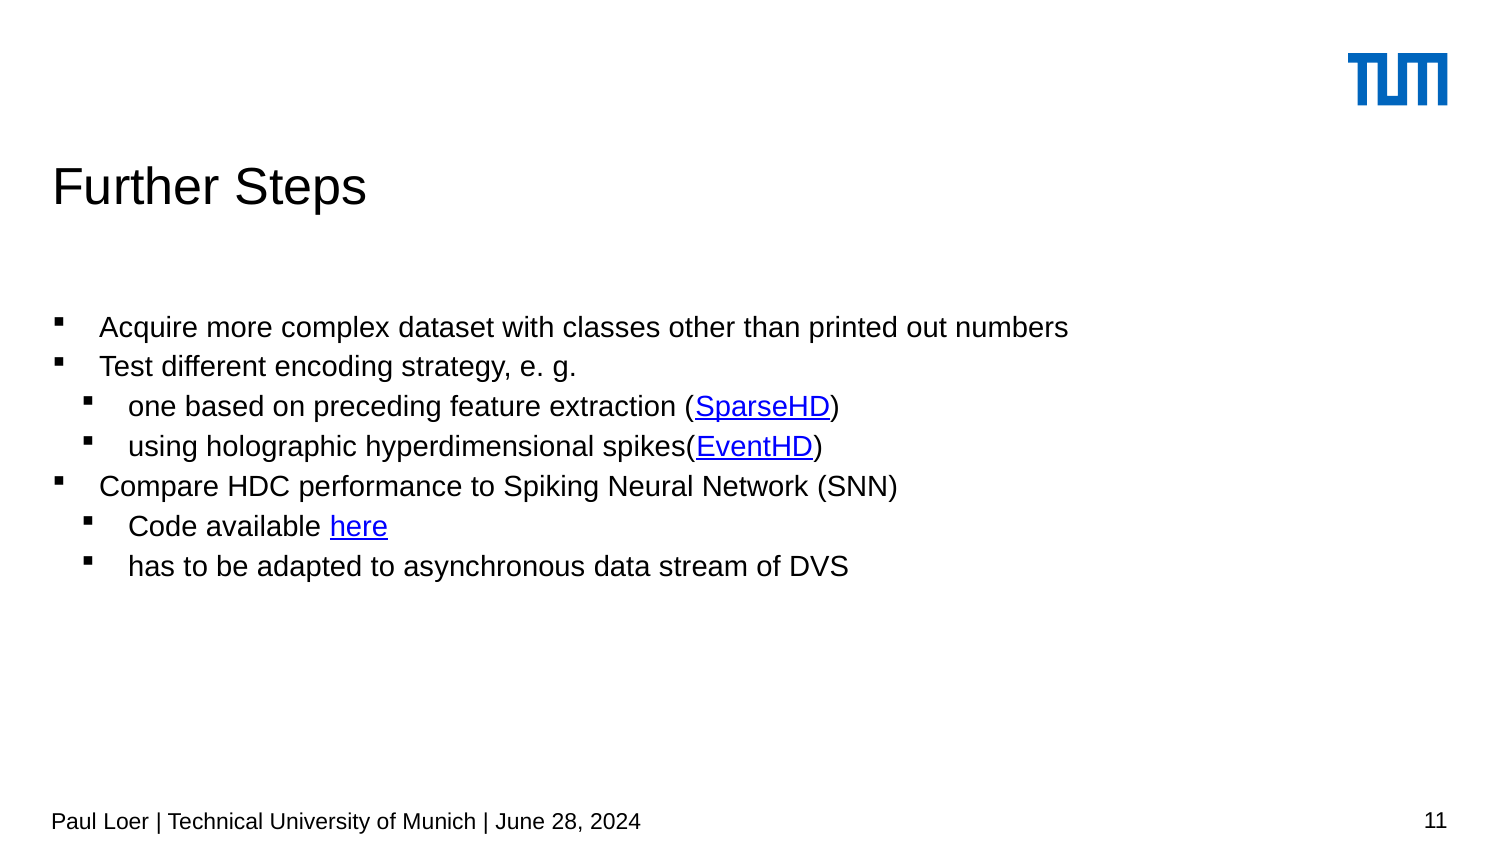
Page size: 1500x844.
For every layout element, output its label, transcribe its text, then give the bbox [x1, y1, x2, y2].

slide_number 11 [1336, 796, 1448, 842]
title Further Steps [52, 148, 1449, 212]
text_box Paul Loer | Technical University of Munich | June 28, 2024 [51, 796, 1336, 844]
list Acquire more complex dataset with classes other than printed out numbers Test different encoding strategy, e. g. one based on preceding feature extraction (SparseHD) using holographic hyperdimensional spikes(EventHD) Compare HDC performance to Spiking Neural Network (SNN) Code available here has to be adapted to asynchronous data stream of DVS [52, 302, 1449, 796]
